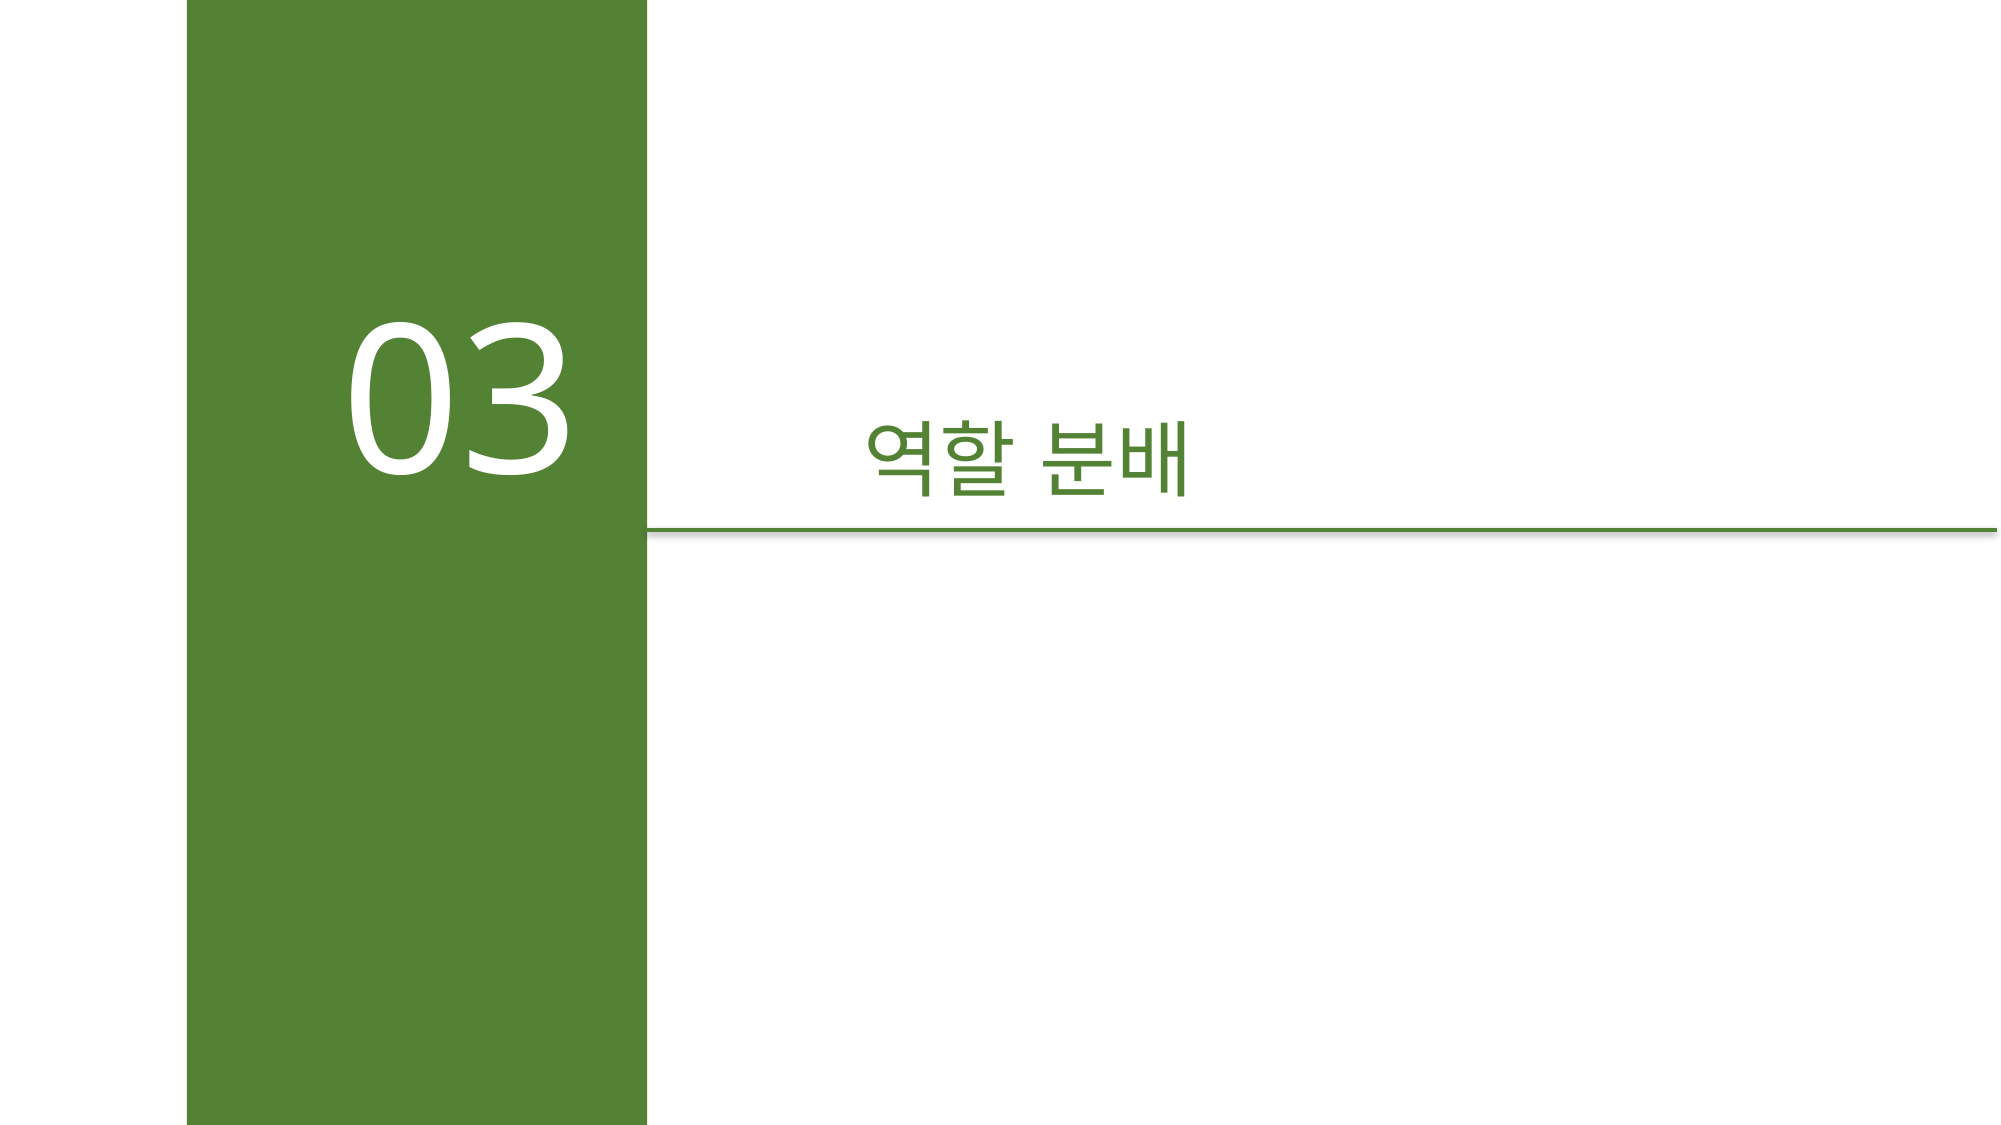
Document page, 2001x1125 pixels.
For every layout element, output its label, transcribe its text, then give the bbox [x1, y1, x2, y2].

title 역할 분배 [848, 322, 1794, 516]
text_box 03 [326, 258, 611, 523]
